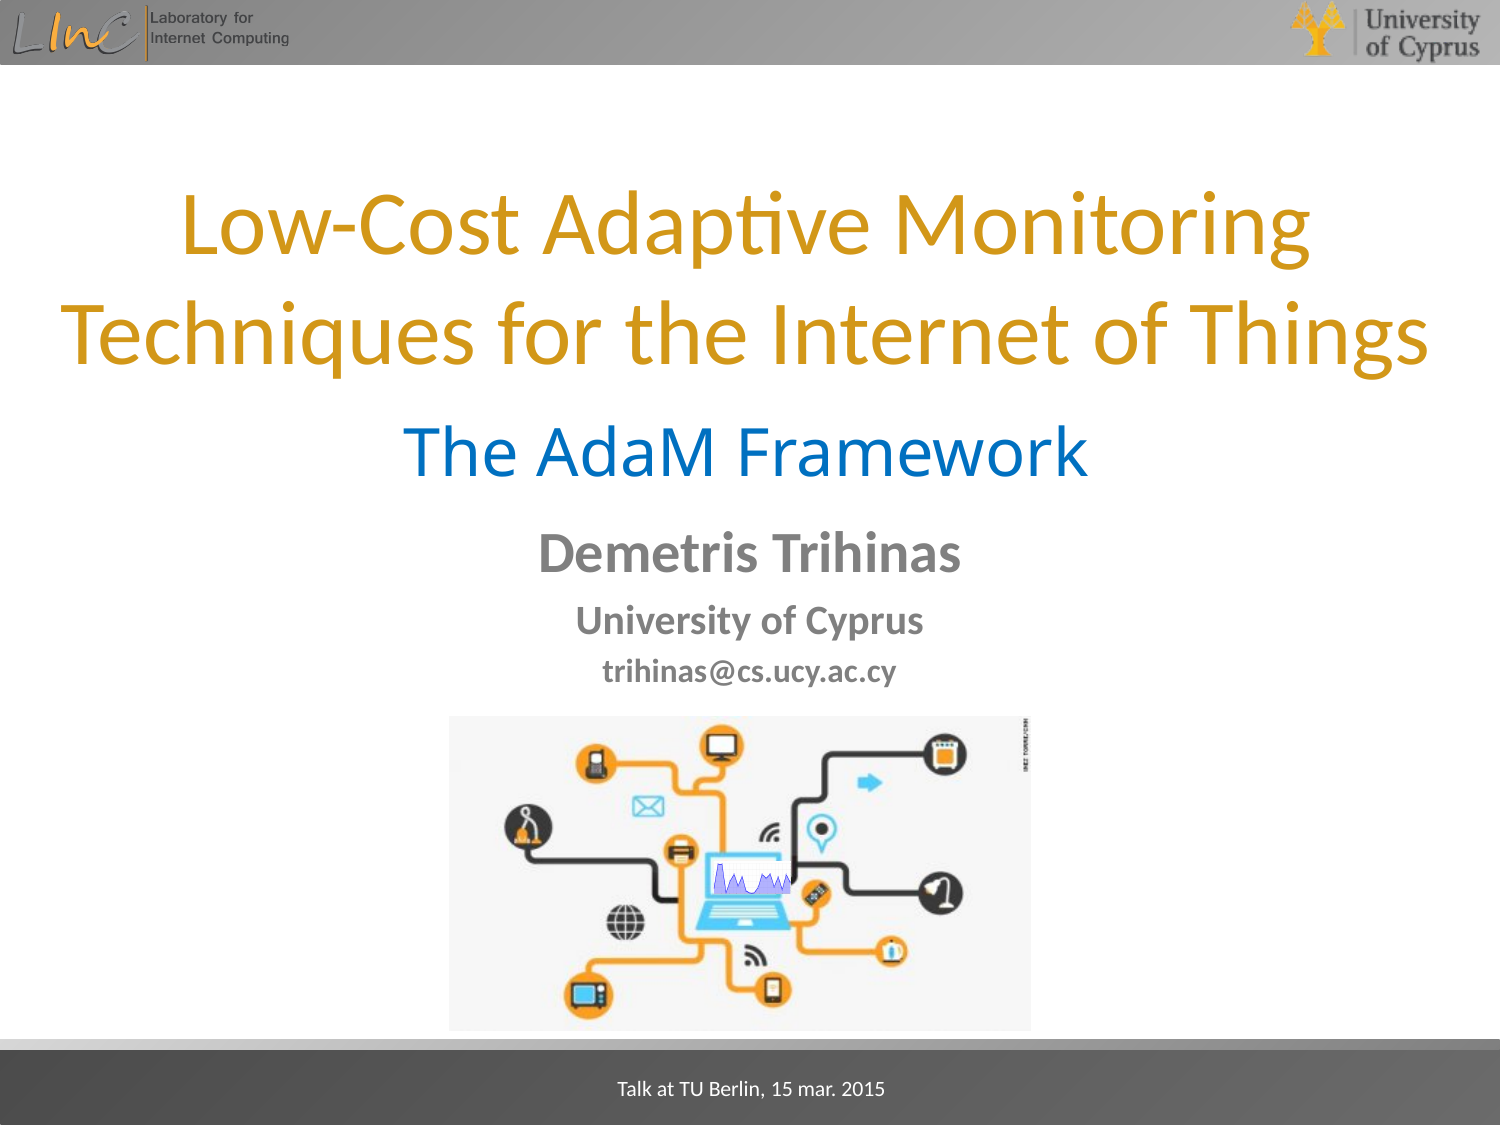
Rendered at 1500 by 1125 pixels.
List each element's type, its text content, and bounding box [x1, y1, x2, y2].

text_box Low-Cost Adaptive Monitoring Techniques for the Internet of Things The AdaM Framework [11, 161, 1483, 491]
text_box Demetris Trihinas University of Cyprus trihinas@cs.ucy.ac.cy [62, 507, 1438, 795]
picture [1285, 0, 1489, 68]
picture [13, 3, 291, 63]
text_box Talk at TU Berlin, 15 mar. 2015 [331, 1066, 1172, 1125]
picture [449, 716, 1032, 1032]
